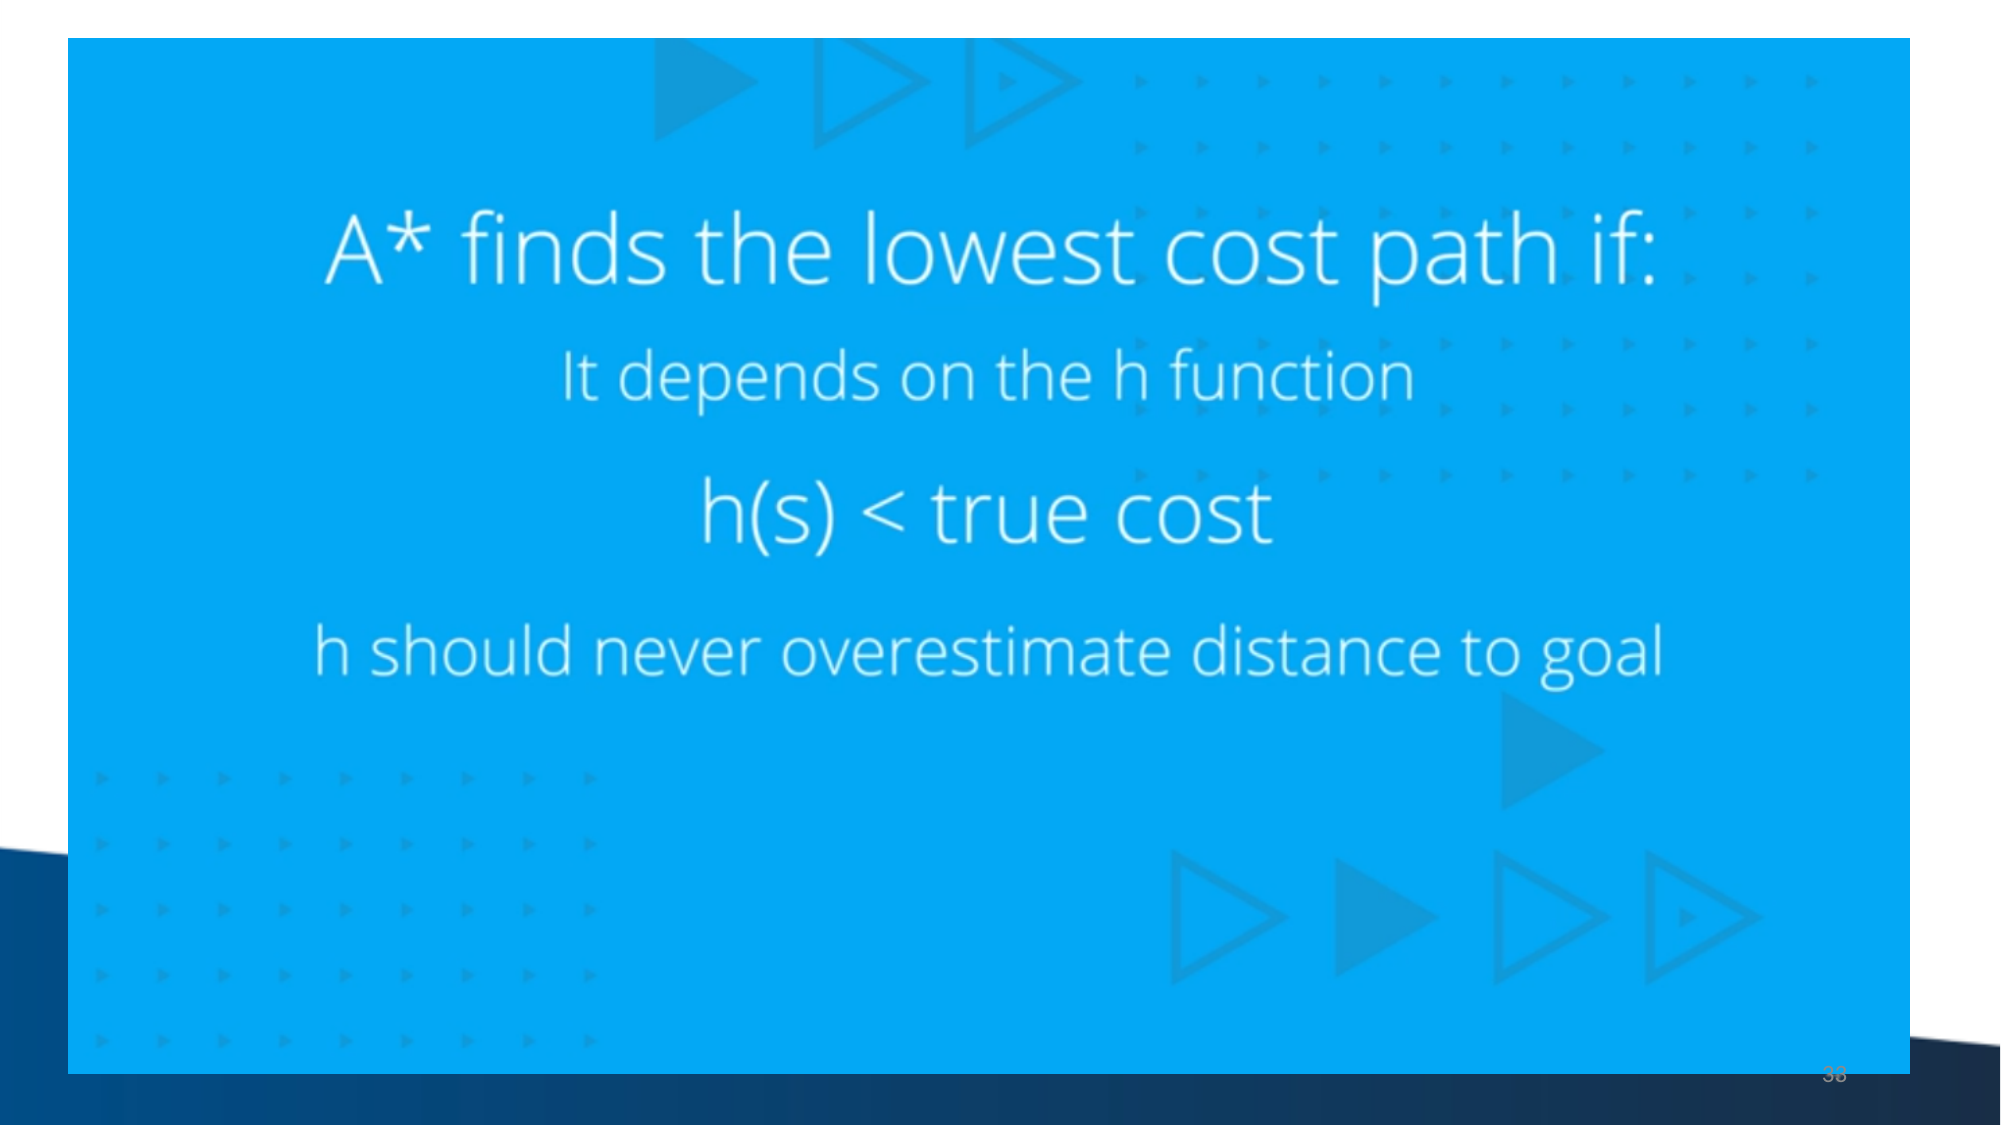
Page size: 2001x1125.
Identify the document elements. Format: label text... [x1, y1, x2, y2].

picture [0, 0, 2001, 1125]
slide_number 33 [1412, 1074, 1863, 1103]
